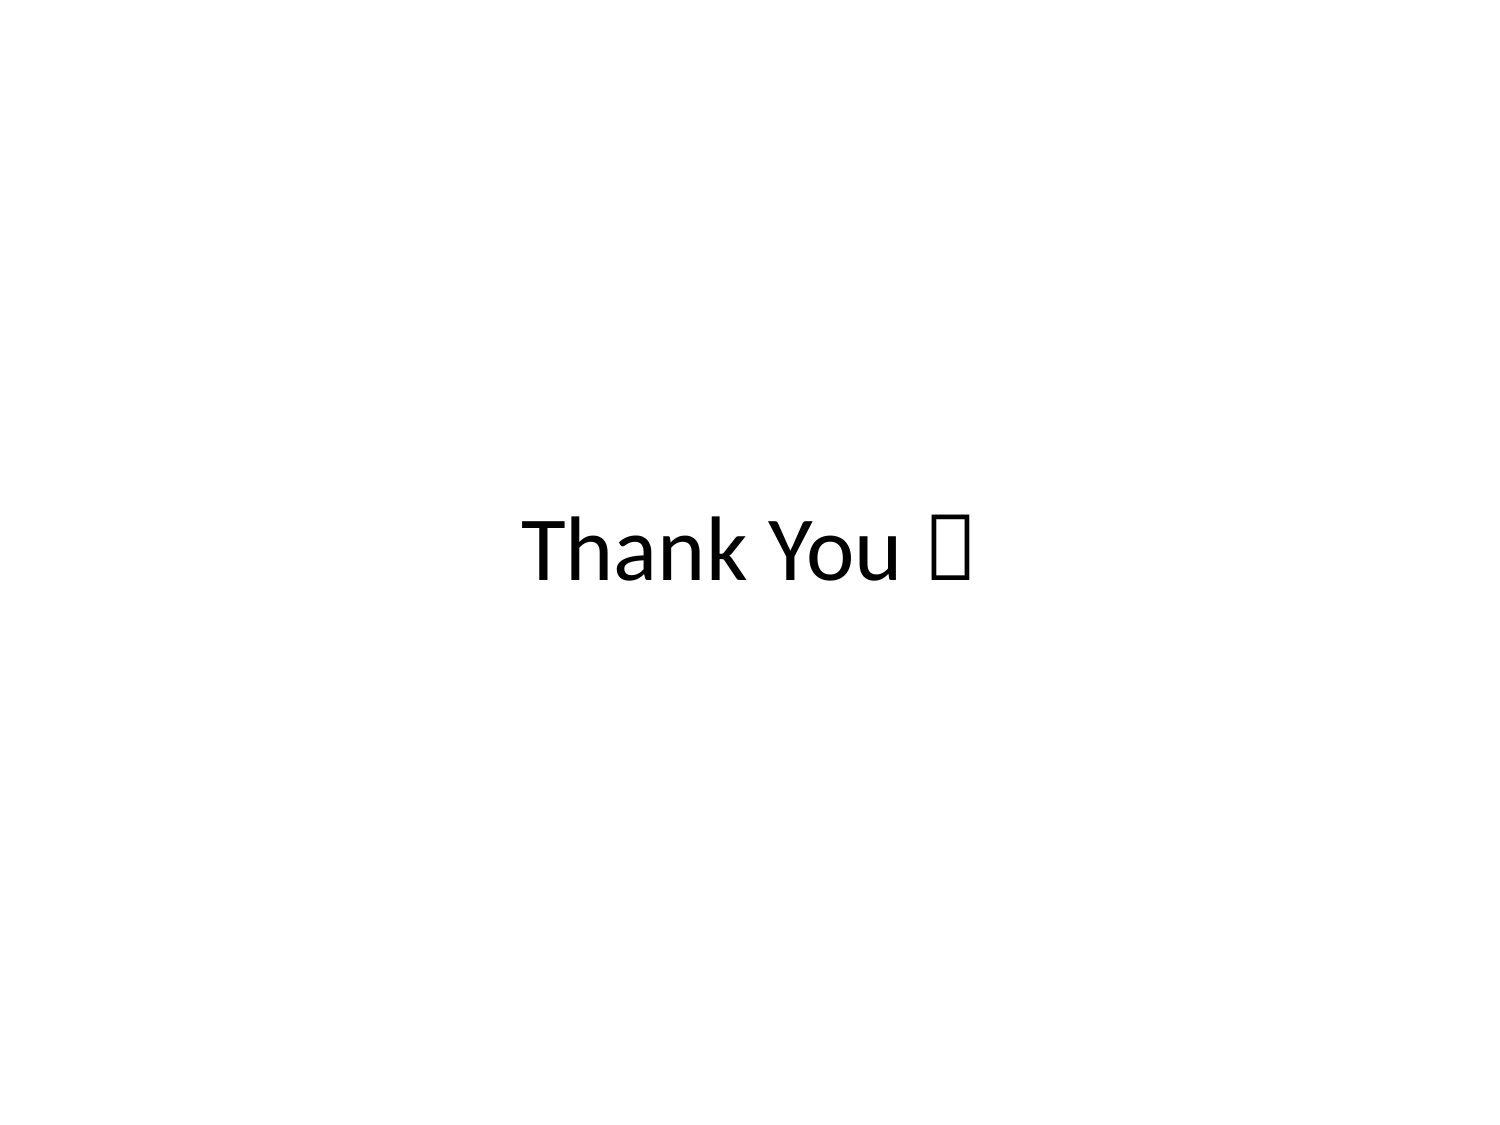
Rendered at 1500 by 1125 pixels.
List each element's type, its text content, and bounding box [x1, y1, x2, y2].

title Thank You  [75, 450, 1425, 638]
